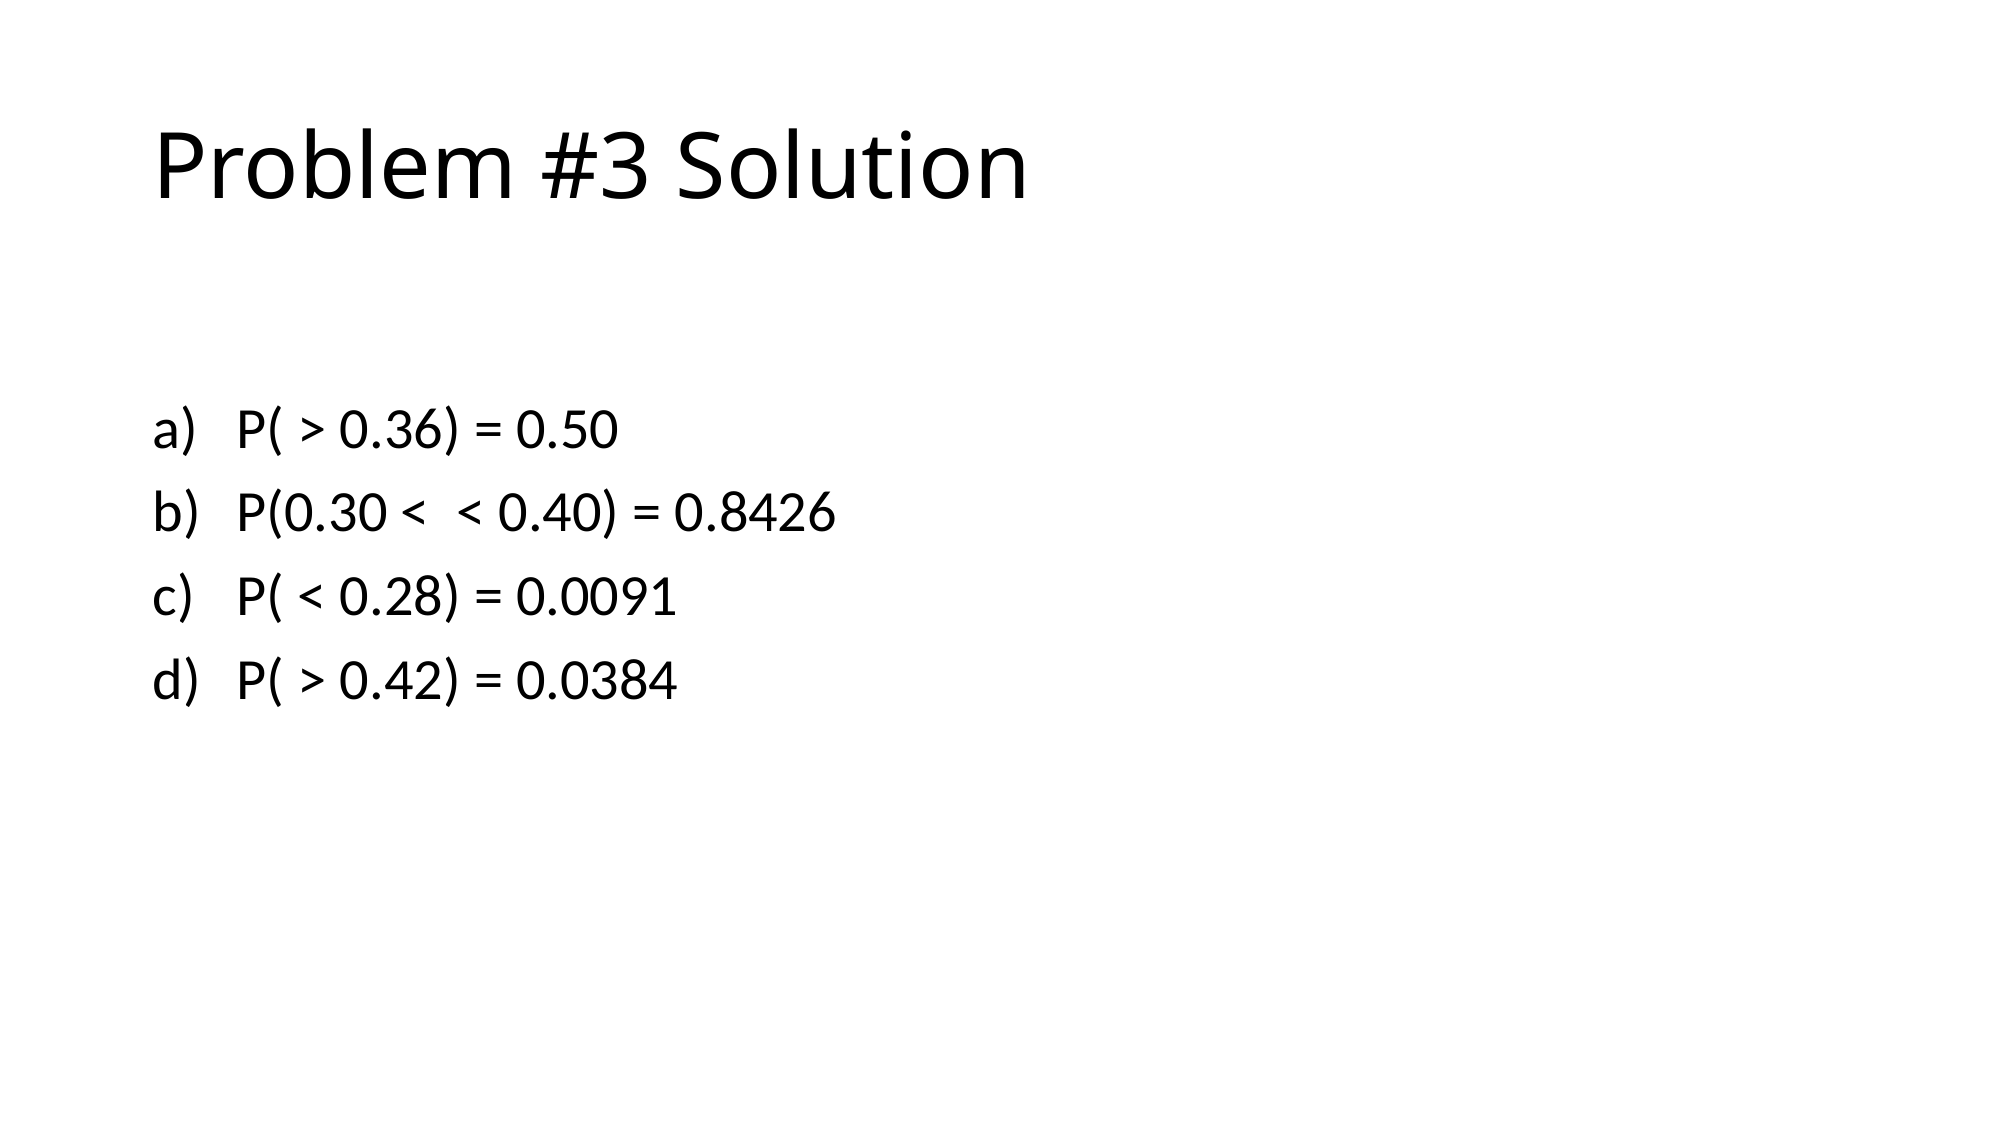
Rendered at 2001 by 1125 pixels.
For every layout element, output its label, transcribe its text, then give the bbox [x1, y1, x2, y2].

title Problem #3 Solution [137, 59, 1863, 278]
